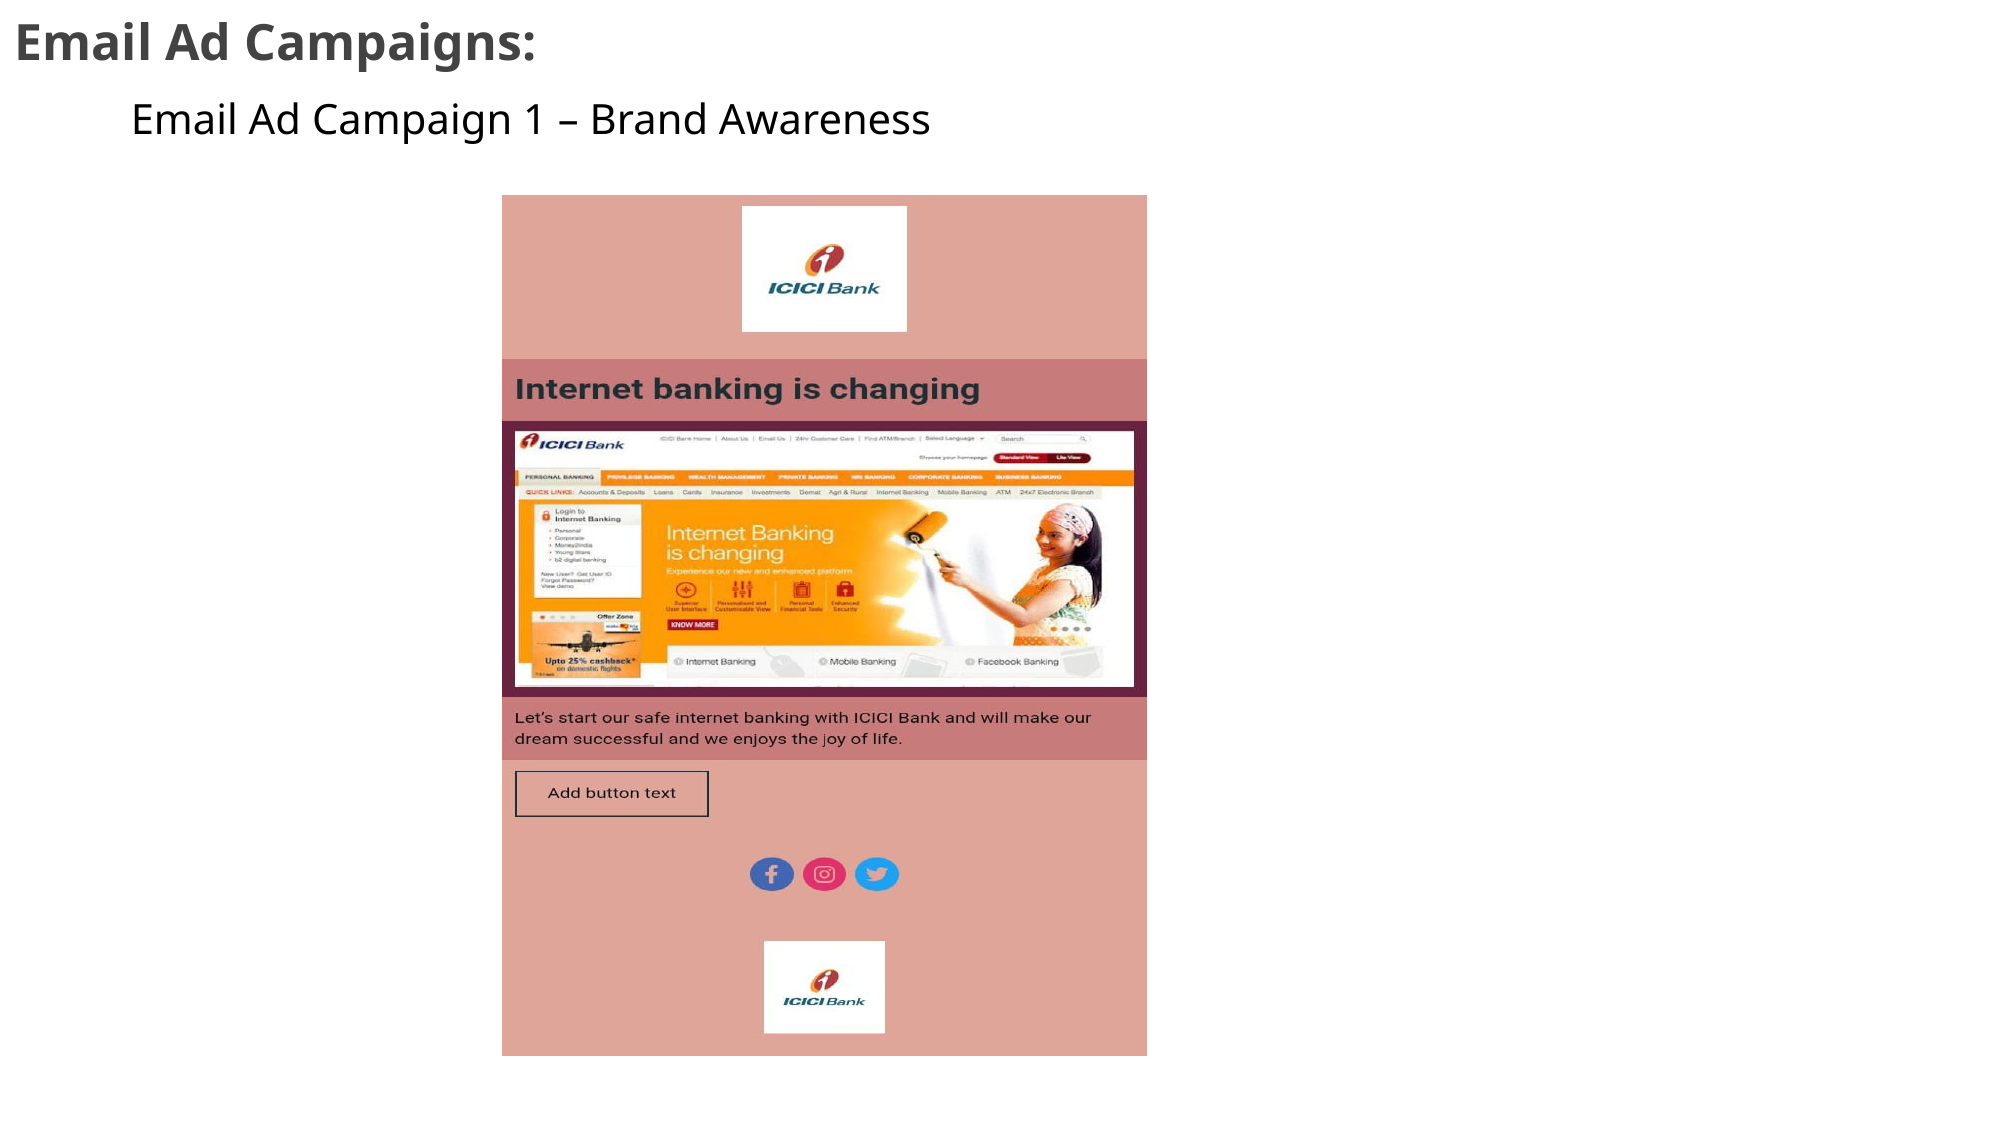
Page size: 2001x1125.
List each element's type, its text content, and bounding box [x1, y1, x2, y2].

text_box Email Ad Campaigns: [0, 3, 1046, 139]
text_box Email Ad Campaign 1 – Brand Awareness [116, 85, 1117, 150]
picture [502, 195, 1148, 1056]
